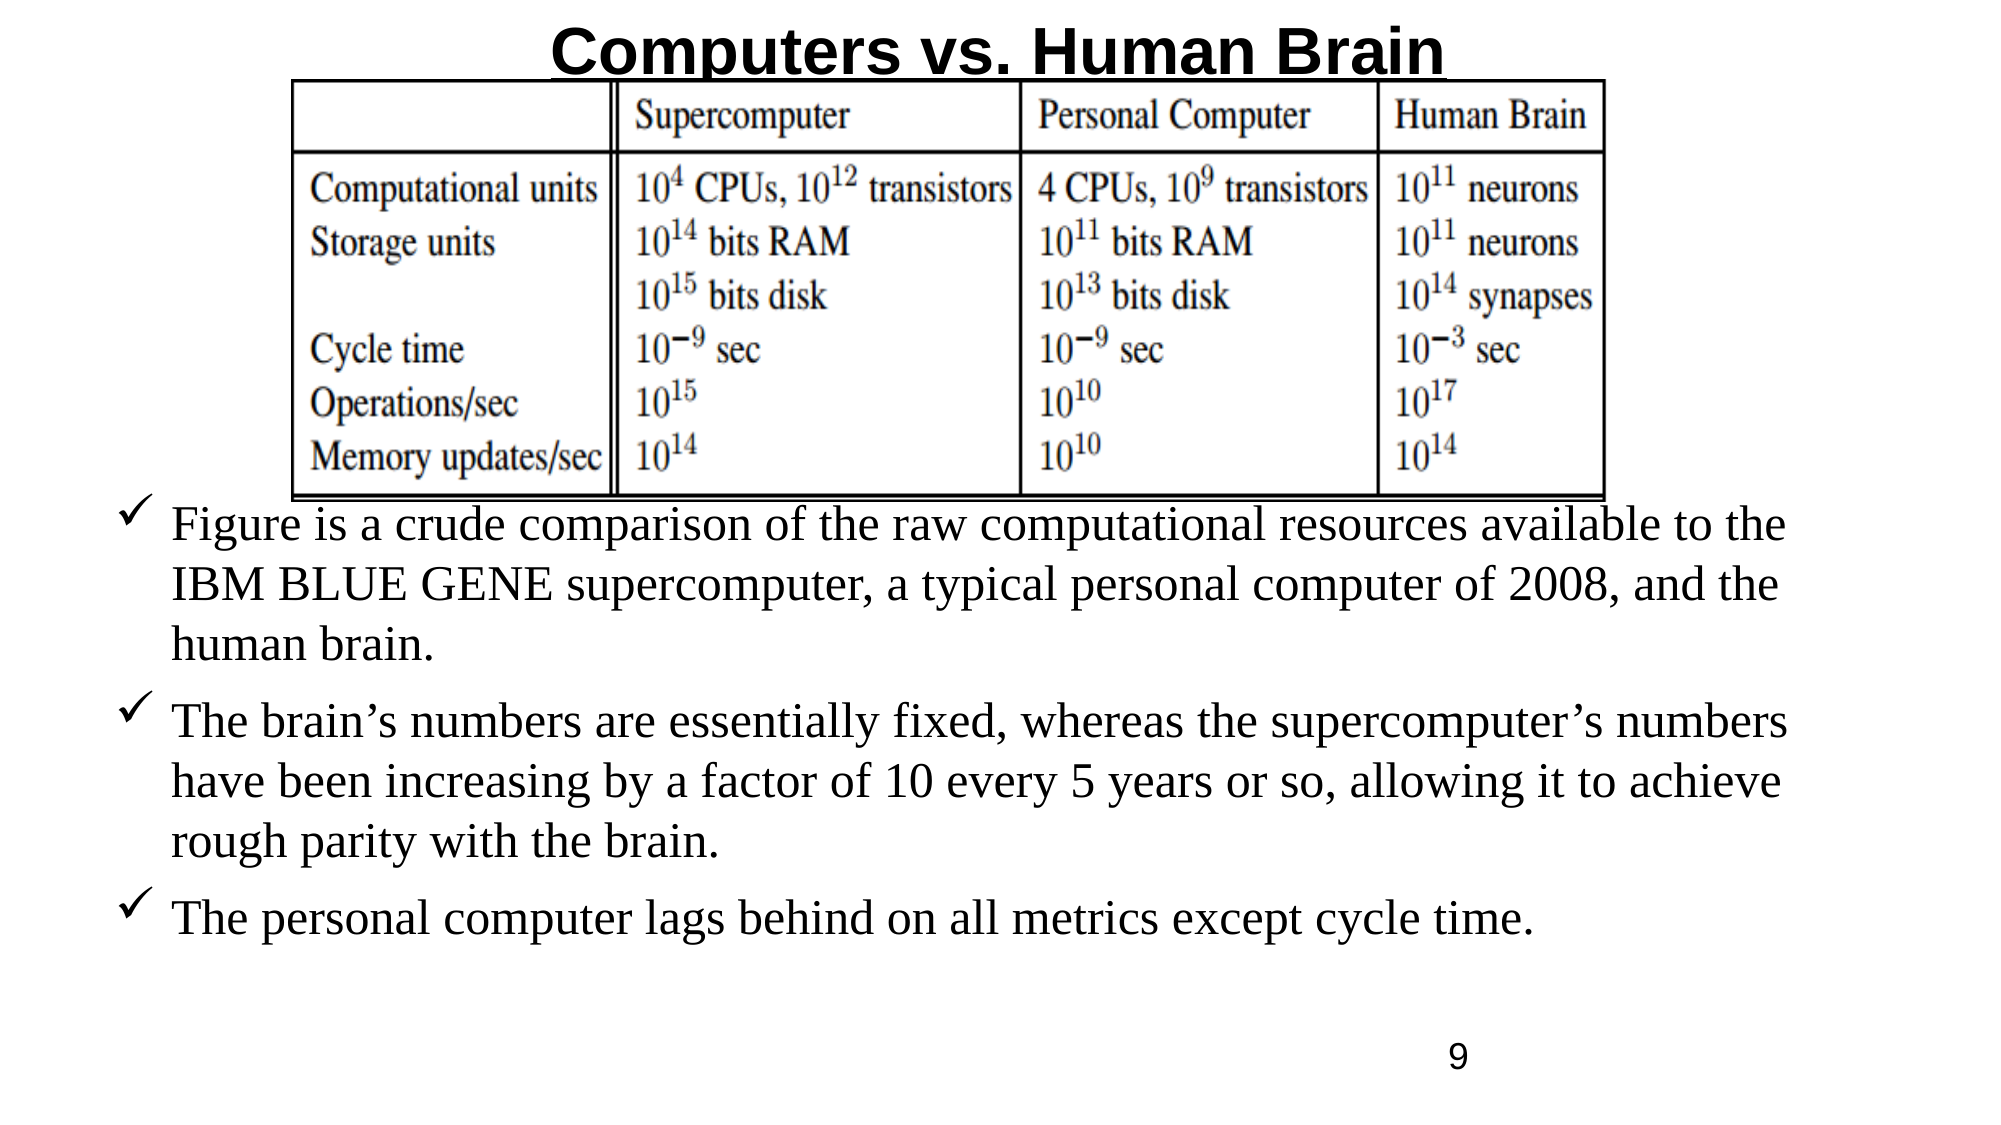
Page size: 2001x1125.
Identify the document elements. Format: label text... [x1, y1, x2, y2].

slide_number 9 [1433, 1024, 1899, 1102]
list Computers vs. Human Brain Figure is a crude comparison of the raw computational resources available to the IBM BLUE GENE supercomputer, a typical personal computer of 2008, and the human brain. The brain’s numbers are essentially fixed, whereas the supercomputer’s numbers have been increasing by a factor of 10 every 5 years or so, allowing it to achieve rough parity with the brain. The personal computer lags behind on all metrics except cycle time. [99, 0, 1898, 1004]
picture [290, 78, 1612, 502]
